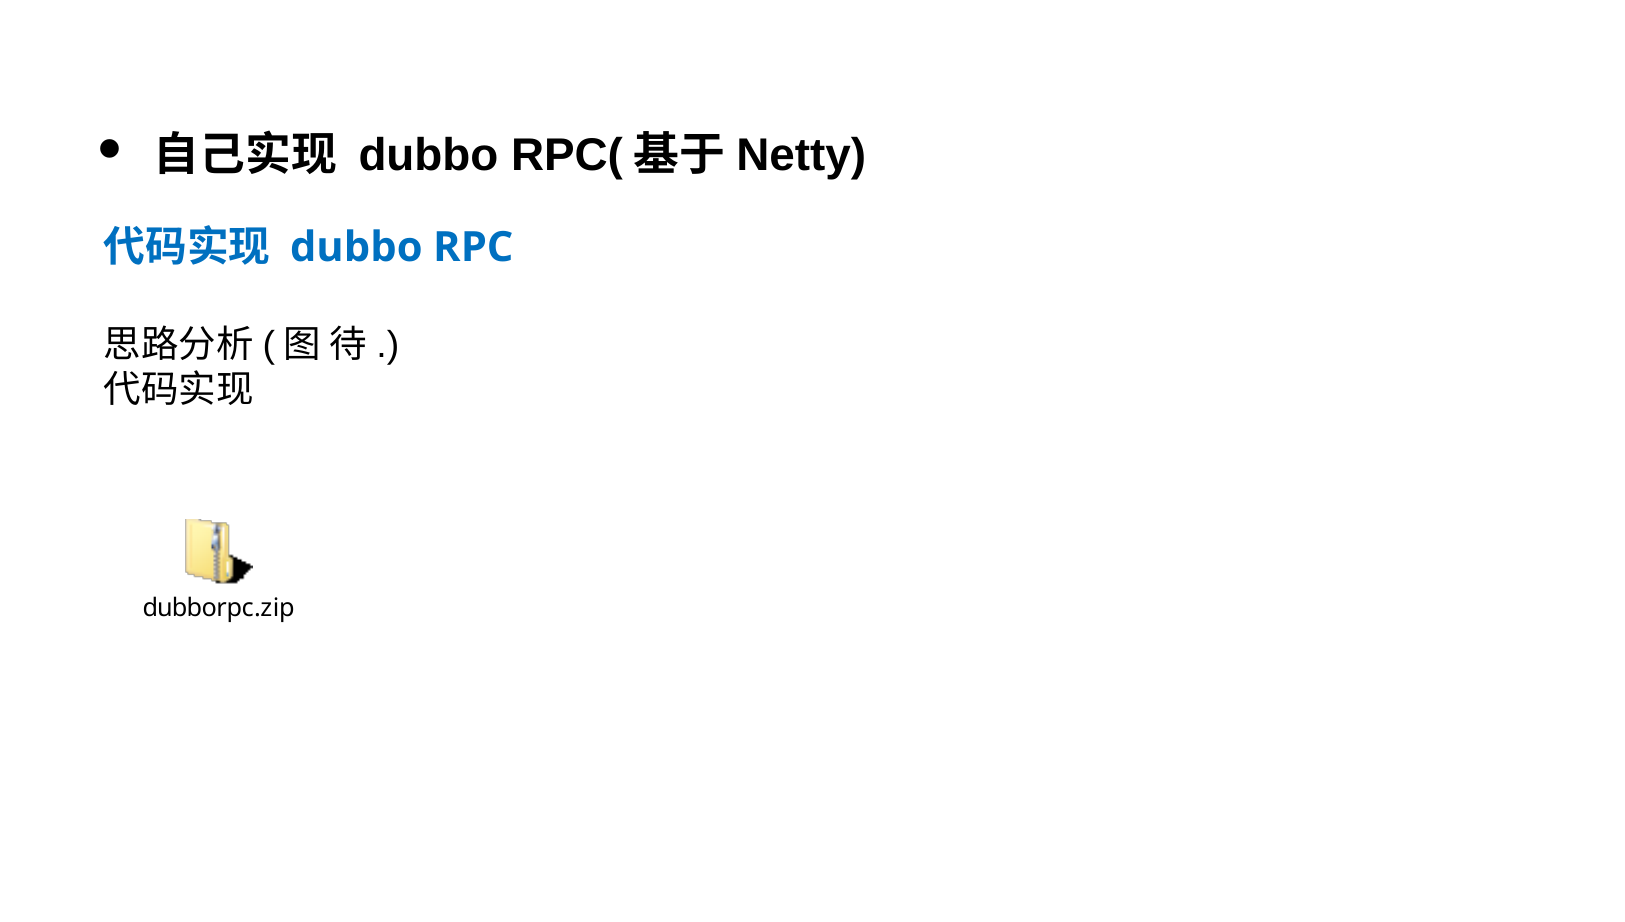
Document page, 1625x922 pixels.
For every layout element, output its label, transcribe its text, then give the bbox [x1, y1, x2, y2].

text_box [115, 519, 320, 637]
text_box 代码实现 dubbo RPC 思路分析(图 待.) 代码实现 [88, 212, 1568, 418]
text_box 自己实现 dubbo RPC(基于Netty) [82, 123, 1375, 188]
